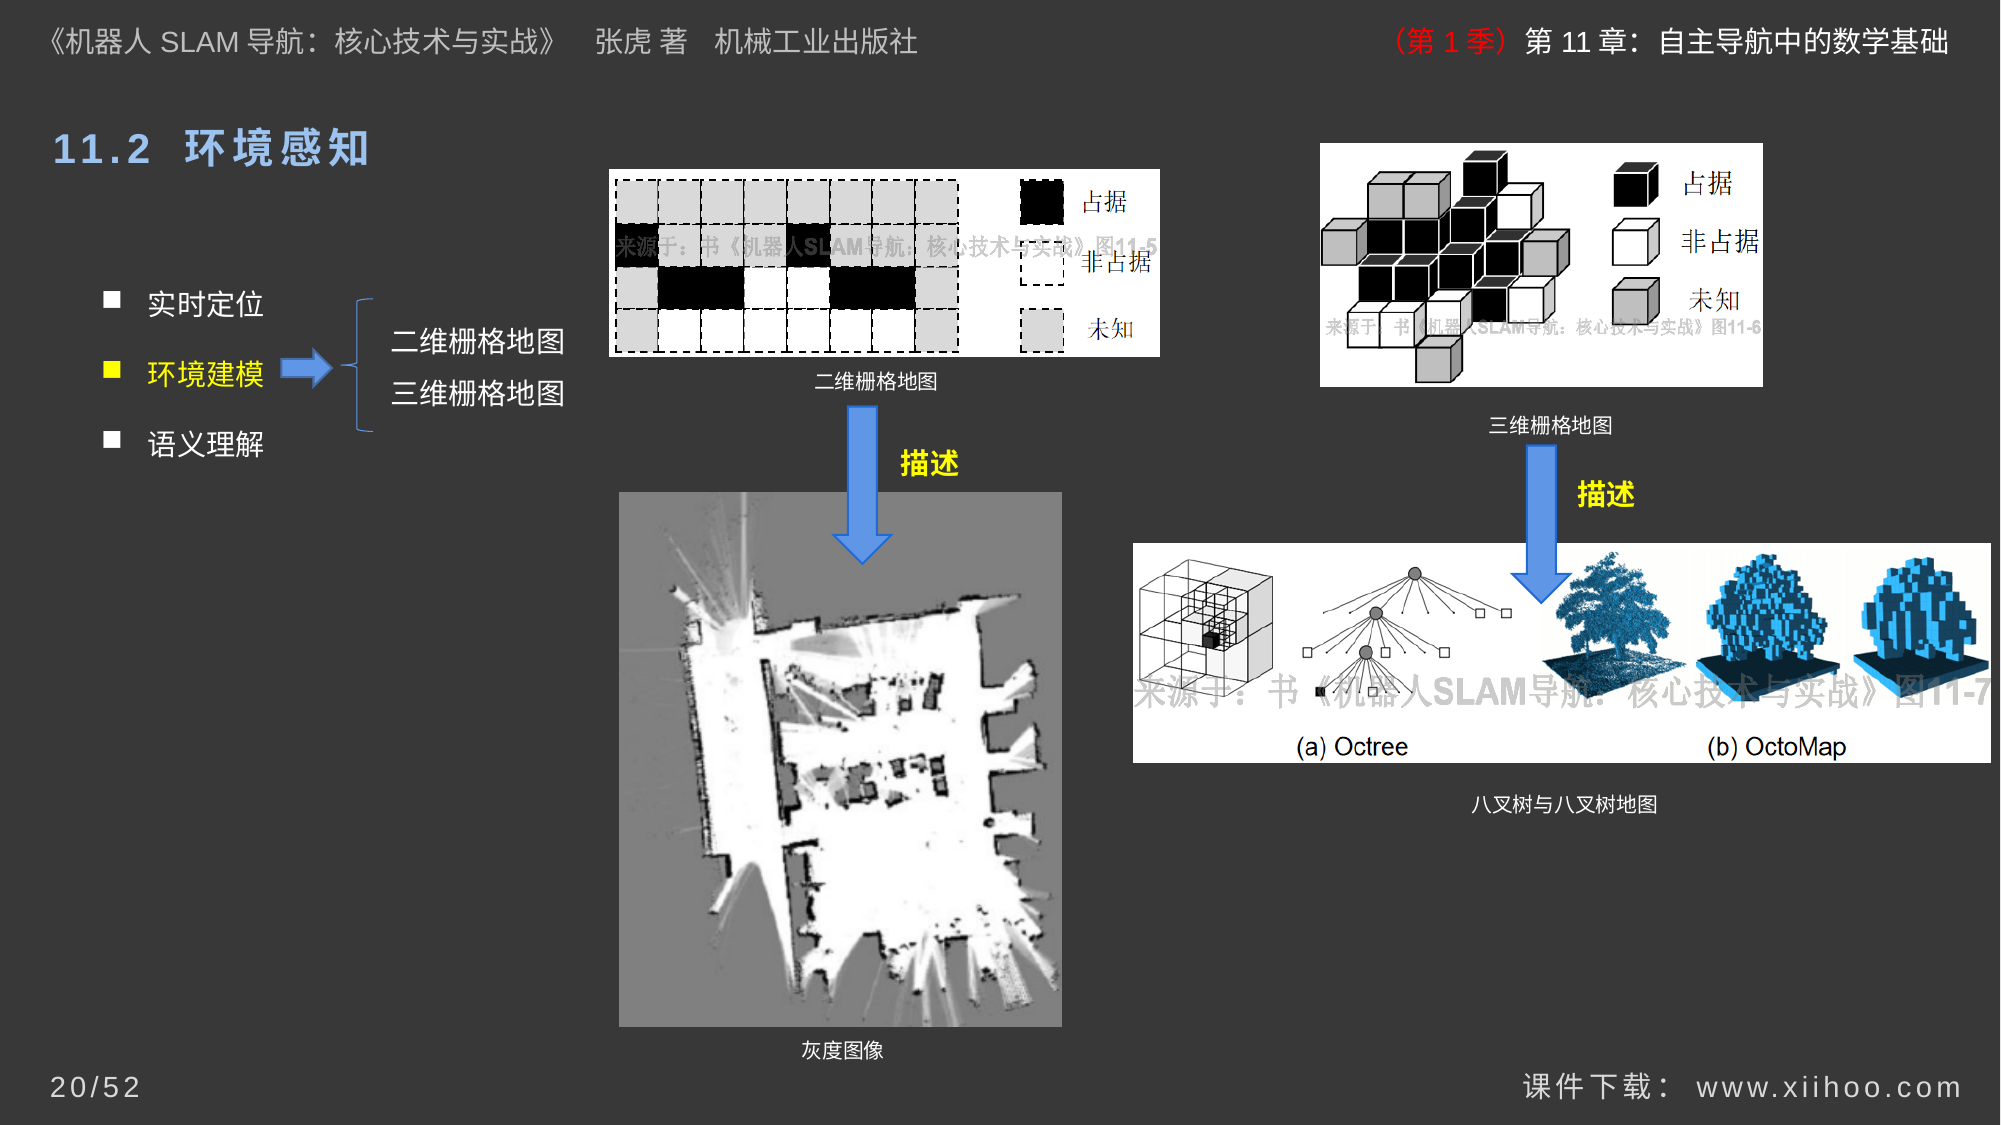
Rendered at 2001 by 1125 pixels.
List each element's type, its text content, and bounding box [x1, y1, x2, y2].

text_box [340, 298, 374, 432]
text_box 灰度图像 [786, 1030, 900, 1071]
text_box 20/52 [34, 1060, 187, 1111]
text_box 《机器人SLAM导航：核心技术与实战》 张虎 著 机械工业出版社 [16, 16, 940, 66]
text_box 三维栅格地图 [1474, 405, 1629, 445]
text_box 实时定位 环境建模 语义理解 [86, 243, 524, 469]
text_box （第1季）第11章：自主导航中的数学基础 [1075, 16, 1965, 66]
text_box 二维栅格地图 三维栅格地图 [375, 298, 581, 419]
text_box 二维栅格地图 [799, 361, 954, 402]
text_box 描述 [886, 438, 975, 488]
text_box [280, 347, 334, 389]
picture [0, 0, 2001, 1125]
text_box [1525, 444, 1557, 543]
title 11.2 环境感知 [38, 98, 620, 180]
text_box 描述 [1562, 469, 1651, 519]
text_box 八叉树与八叉树地图 [1456, 784, 1674, 824]
text_box 课件下载：www.xiihoo.com [1493, 1057, 1991, 1114]
text_box [846, 405, 878, 492]
